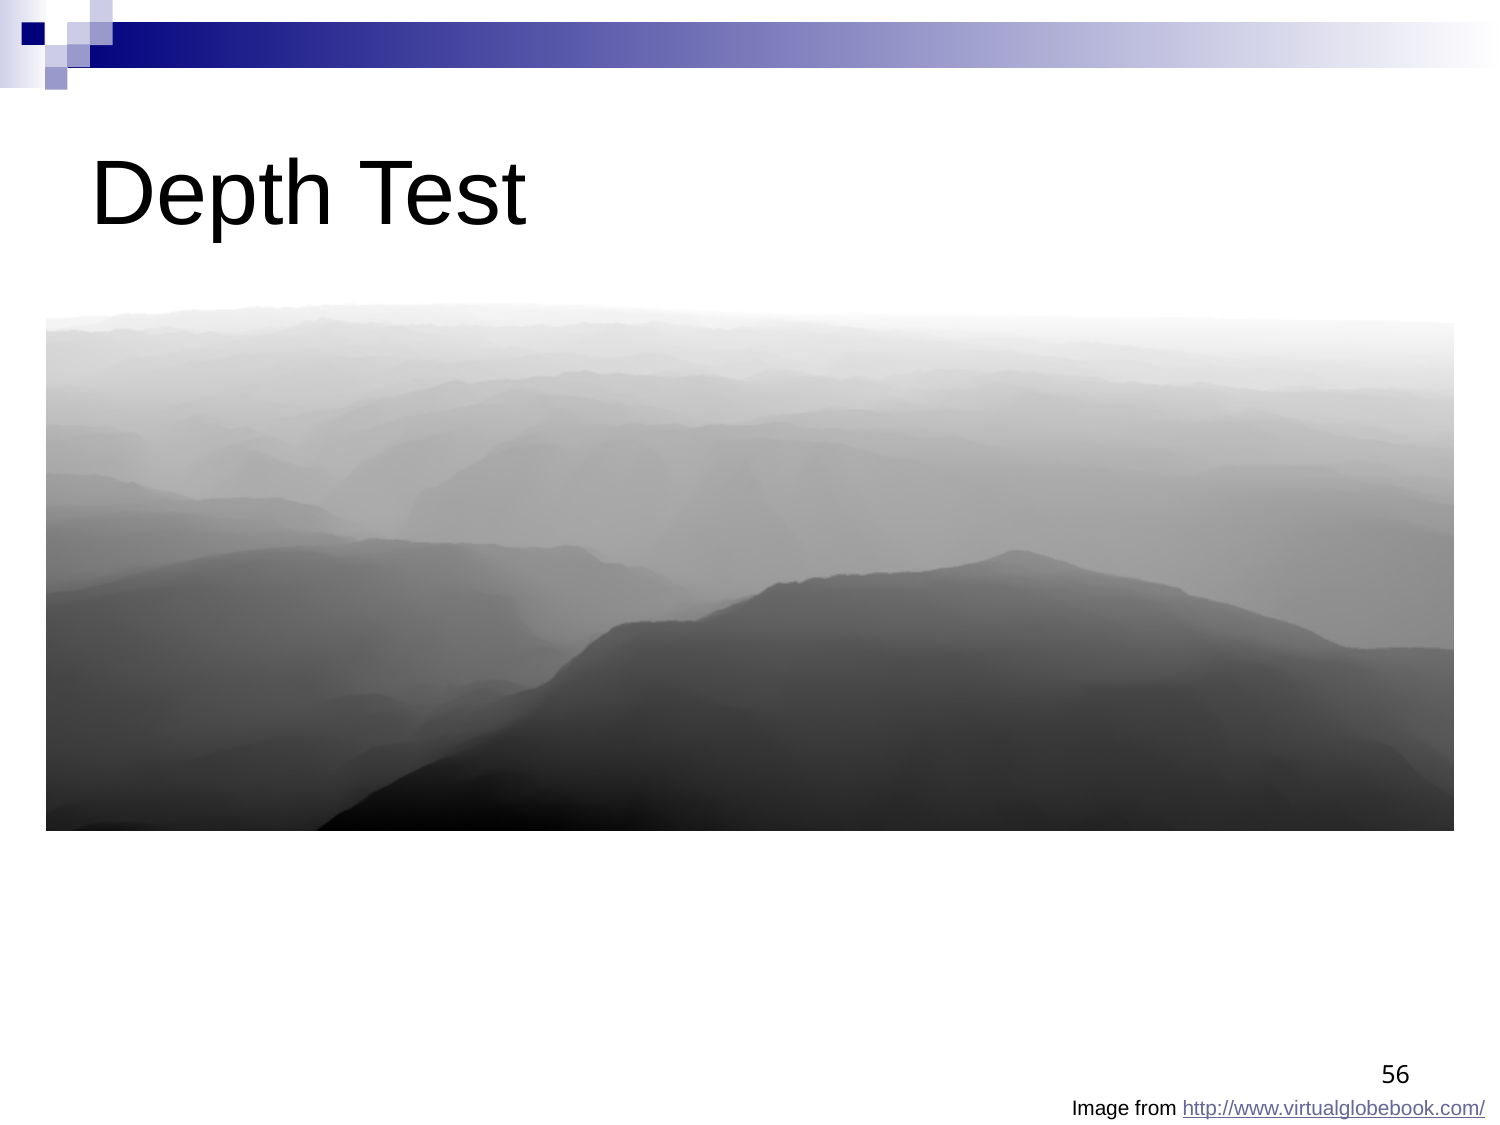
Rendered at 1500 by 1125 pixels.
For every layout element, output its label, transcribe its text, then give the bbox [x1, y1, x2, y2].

text_box Image from http://www.virtualglobebook.com/ [0, 1087, 1500, 1125]
picture [46, 294, 1454, 831]
title Depth Test [75, 75, 1425, 292]
slide_number 56 [1074, 1025, 1425, 1100]
